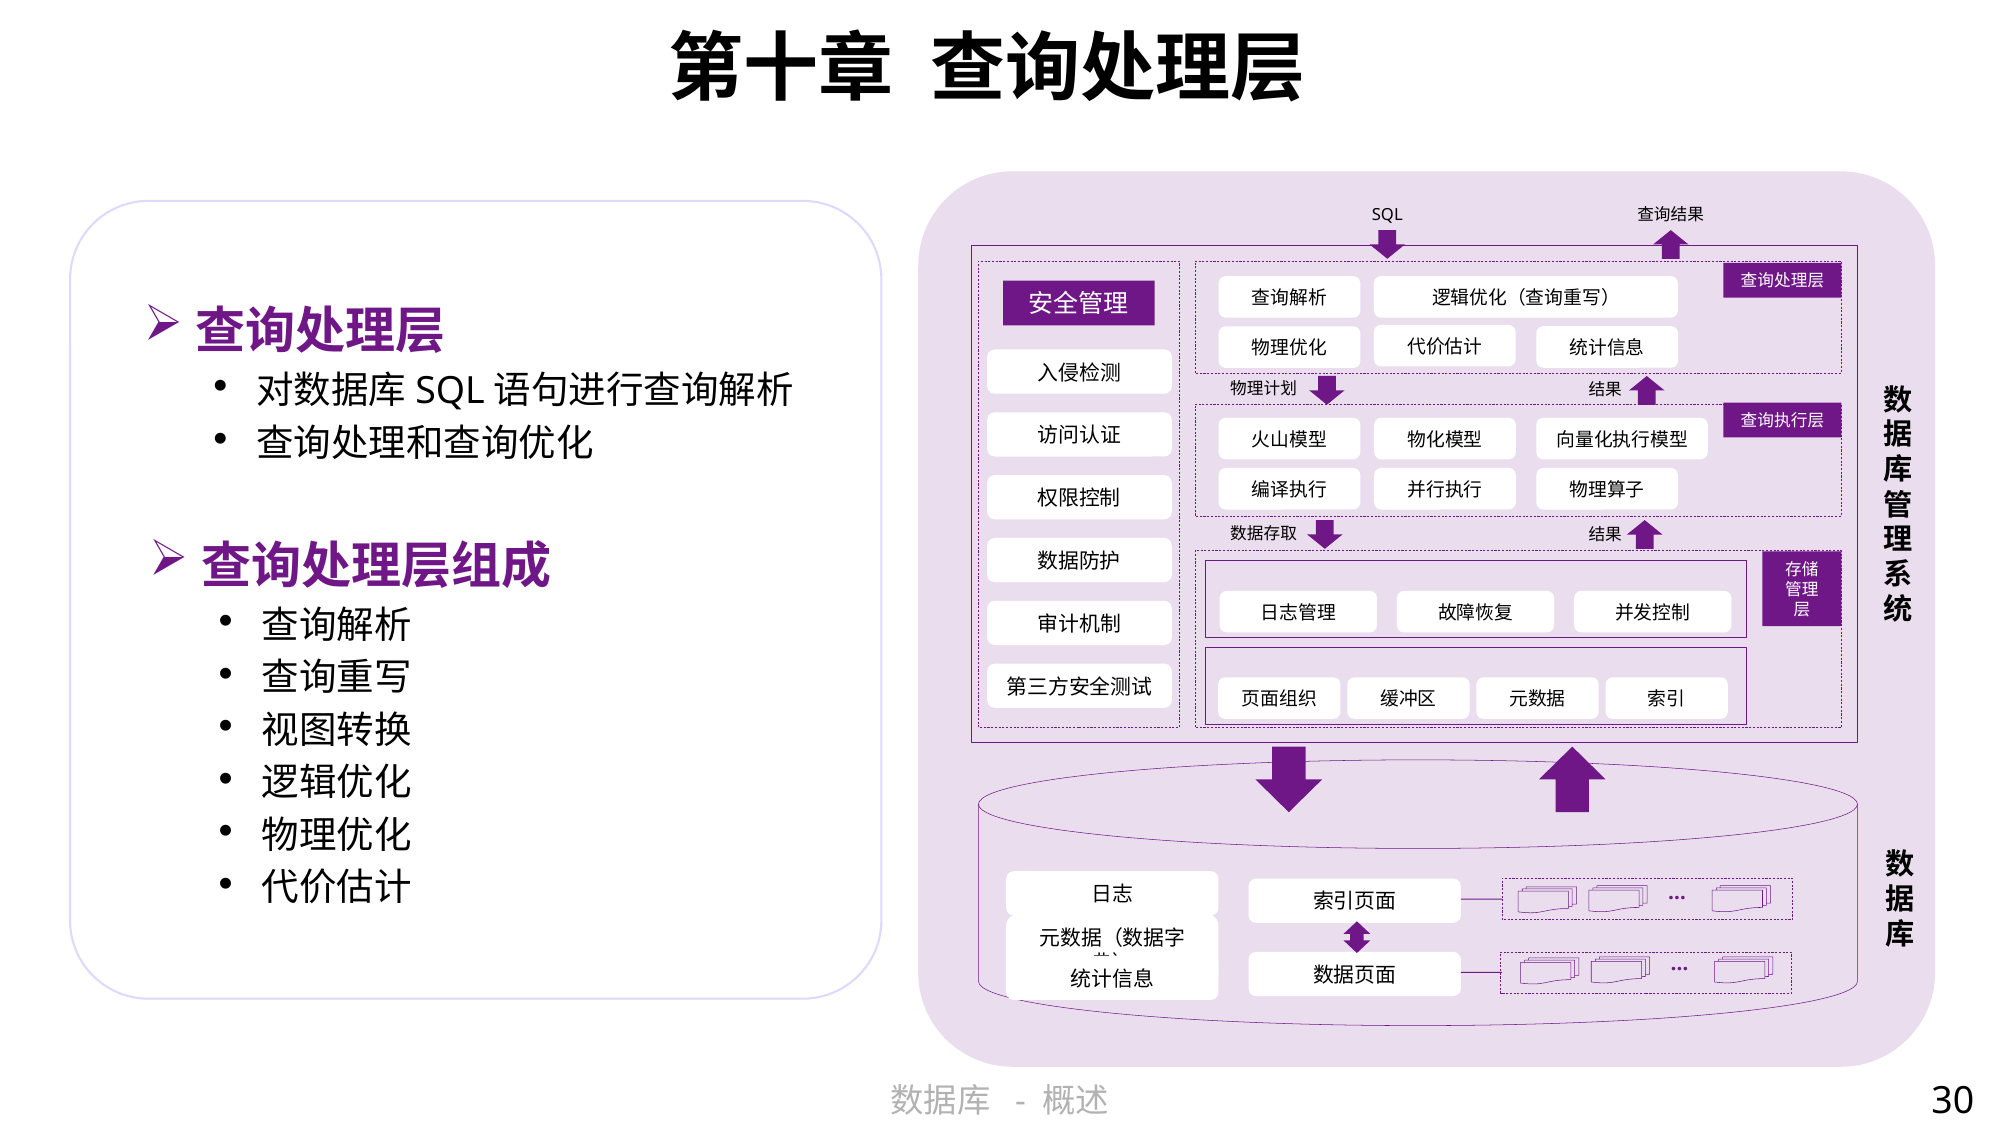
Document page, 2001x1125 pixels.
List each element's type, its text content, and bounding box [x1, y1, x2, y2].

footer 数据库 - 概述 [662, 1073, 1338, 1125]
text_box 查询处理层组成 查询解析 查询重写 视图转换 逻辑优化 物理优化 代价估计 [134, 525, 916, 1094]
list 查询处理层 对数据库SQL语句进行查询解析 查询处理和查询优化 [128, 291, 912, 531]
slide_number 30 [1916, 1069, 2000, 1125]
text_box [917, 171, 1936, 1067]
text_box [69, 200, 882, 998]
title 第十章 查询处理层 [159, 8, 1815, 121]
